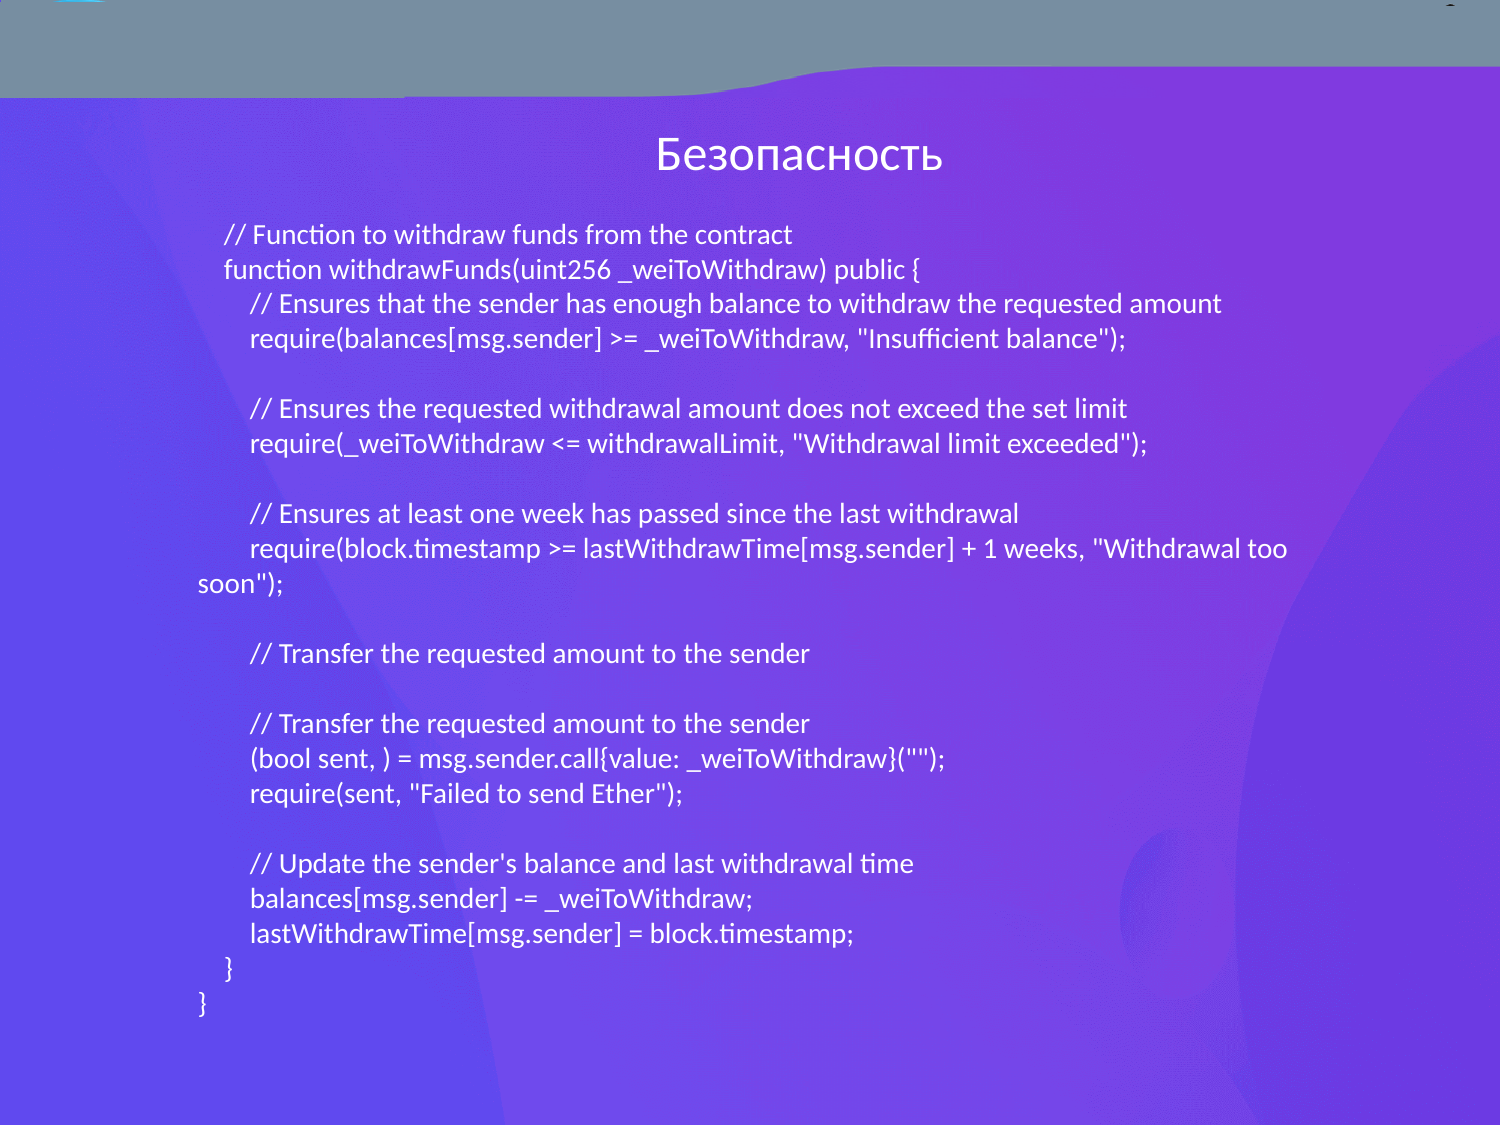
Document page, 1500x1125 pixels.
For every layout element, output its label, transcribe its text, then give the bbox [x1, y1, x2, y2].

text_box // Function to withdraw funds from the contract function withdrawFunds(uint256 _weiToWithdraw) public { // Ensures that the sender has enough balance to withdraw the requested amount require(balances[msg.sender] >= _weiToWithdraw, "Insufficient balance"); // Ensures the requested withdrawal amount does not exceed the set limit require(_weiToWithdraw <= withdrawalLimit, "Withdrawal limit exceeded"); // Ensures at least one week has passed since the last withdrawal require(block.timestamp >= lastWithdrawTime[msg.sender] + 1 weeks, "Withdrawal too soon"); // Transfer the requested amount to the sender // Transfer the requested amount to the sender (bool sent, ) = msg.sender.call{value: _weiToWithdraw}(""); require(sent, "Failed to send Ether"); // Update the sender's balance and last withdrawal time balances[msg.sender] -= _weiToWithdraw; lastWithdrawTime[msg.sender] = block.timestamp; } } [182, 172, 1365, 1097]
title Безопасность [395, 90, 1204, 172]
picture [0, 0, 1500, 1125]
